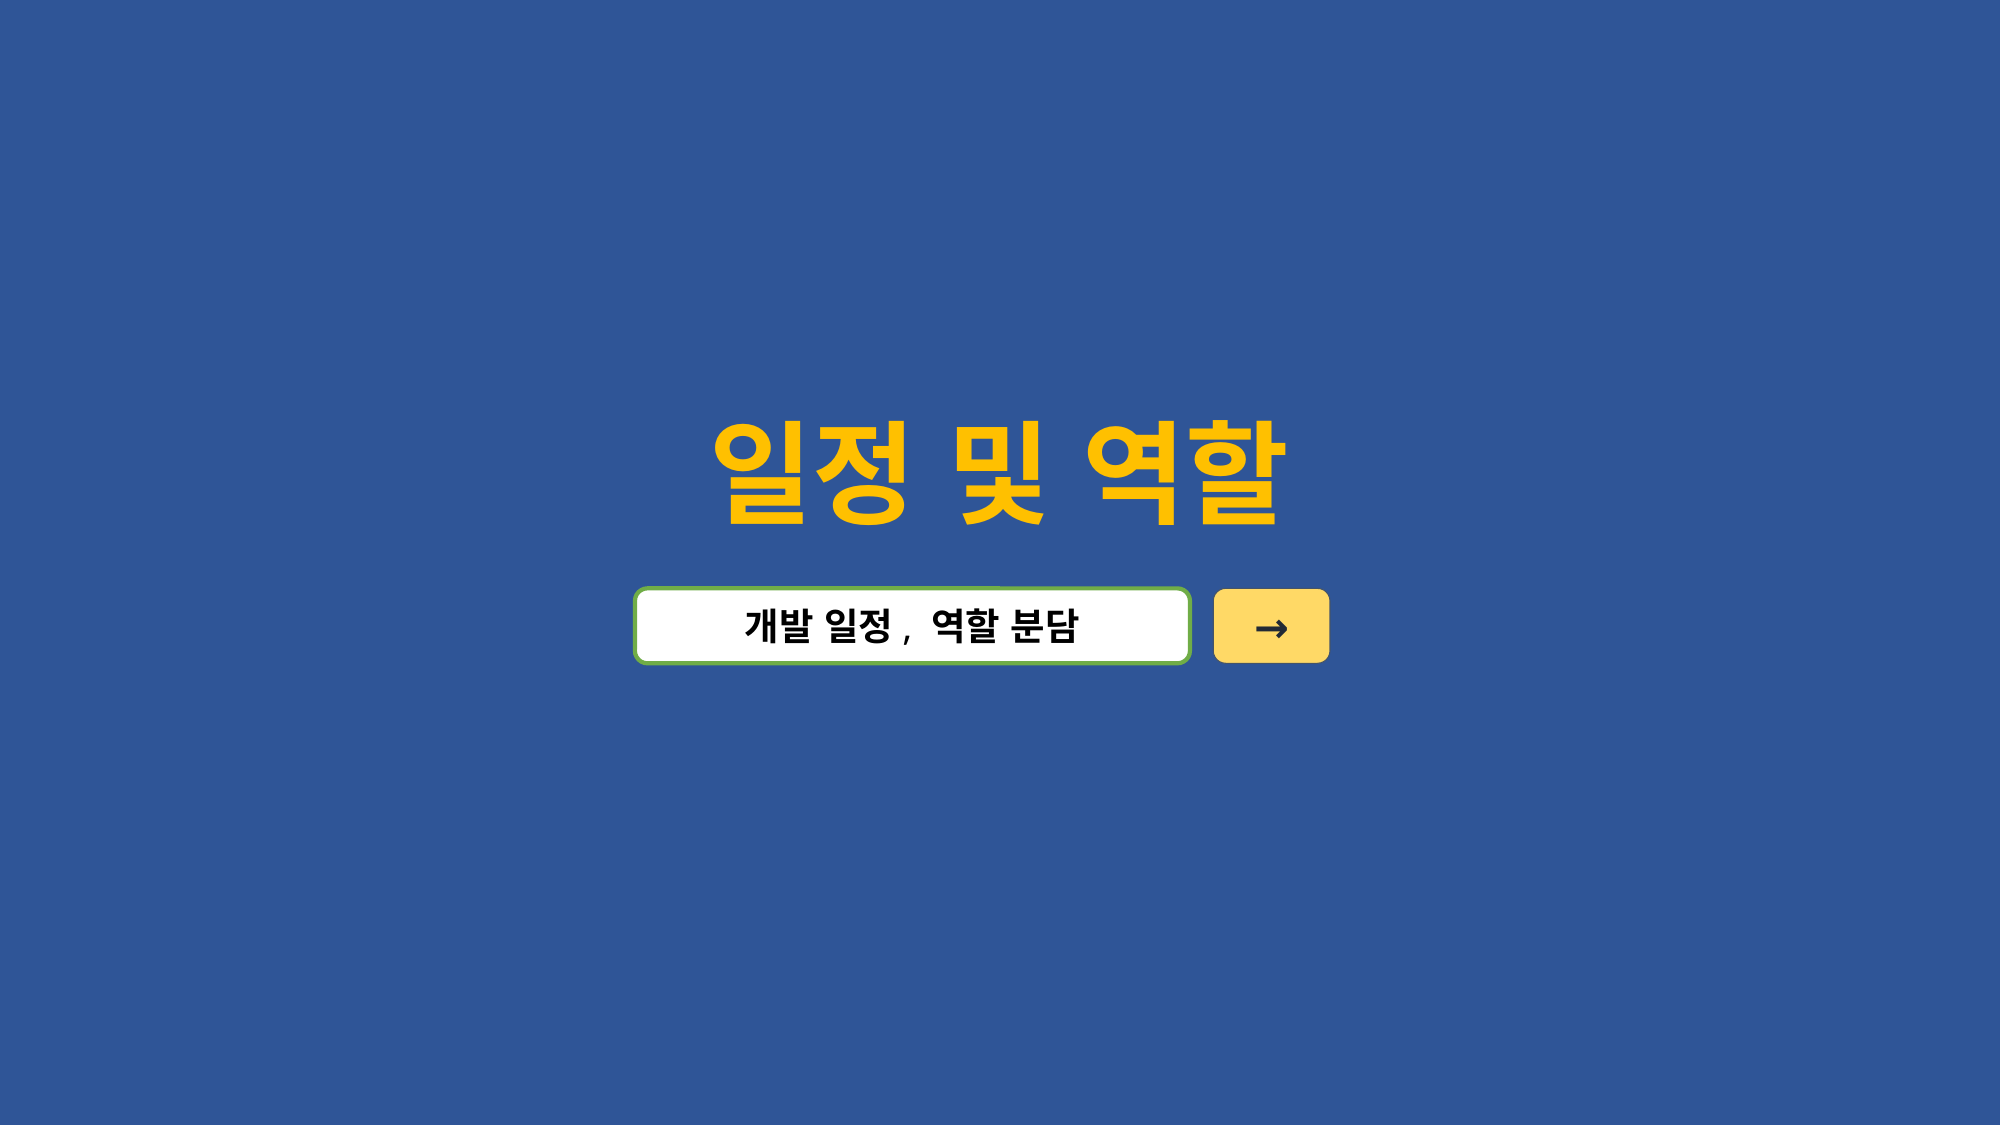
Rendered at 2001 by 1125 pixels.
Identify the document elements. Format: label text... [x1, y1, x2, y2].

text_box 일정 및 역할 [572, 406, 1427, 552]
text_box 개발 일정, 역할 분담 [633, 587, 1191, 665]
text_box → [1212, 587, 1332, 665]
